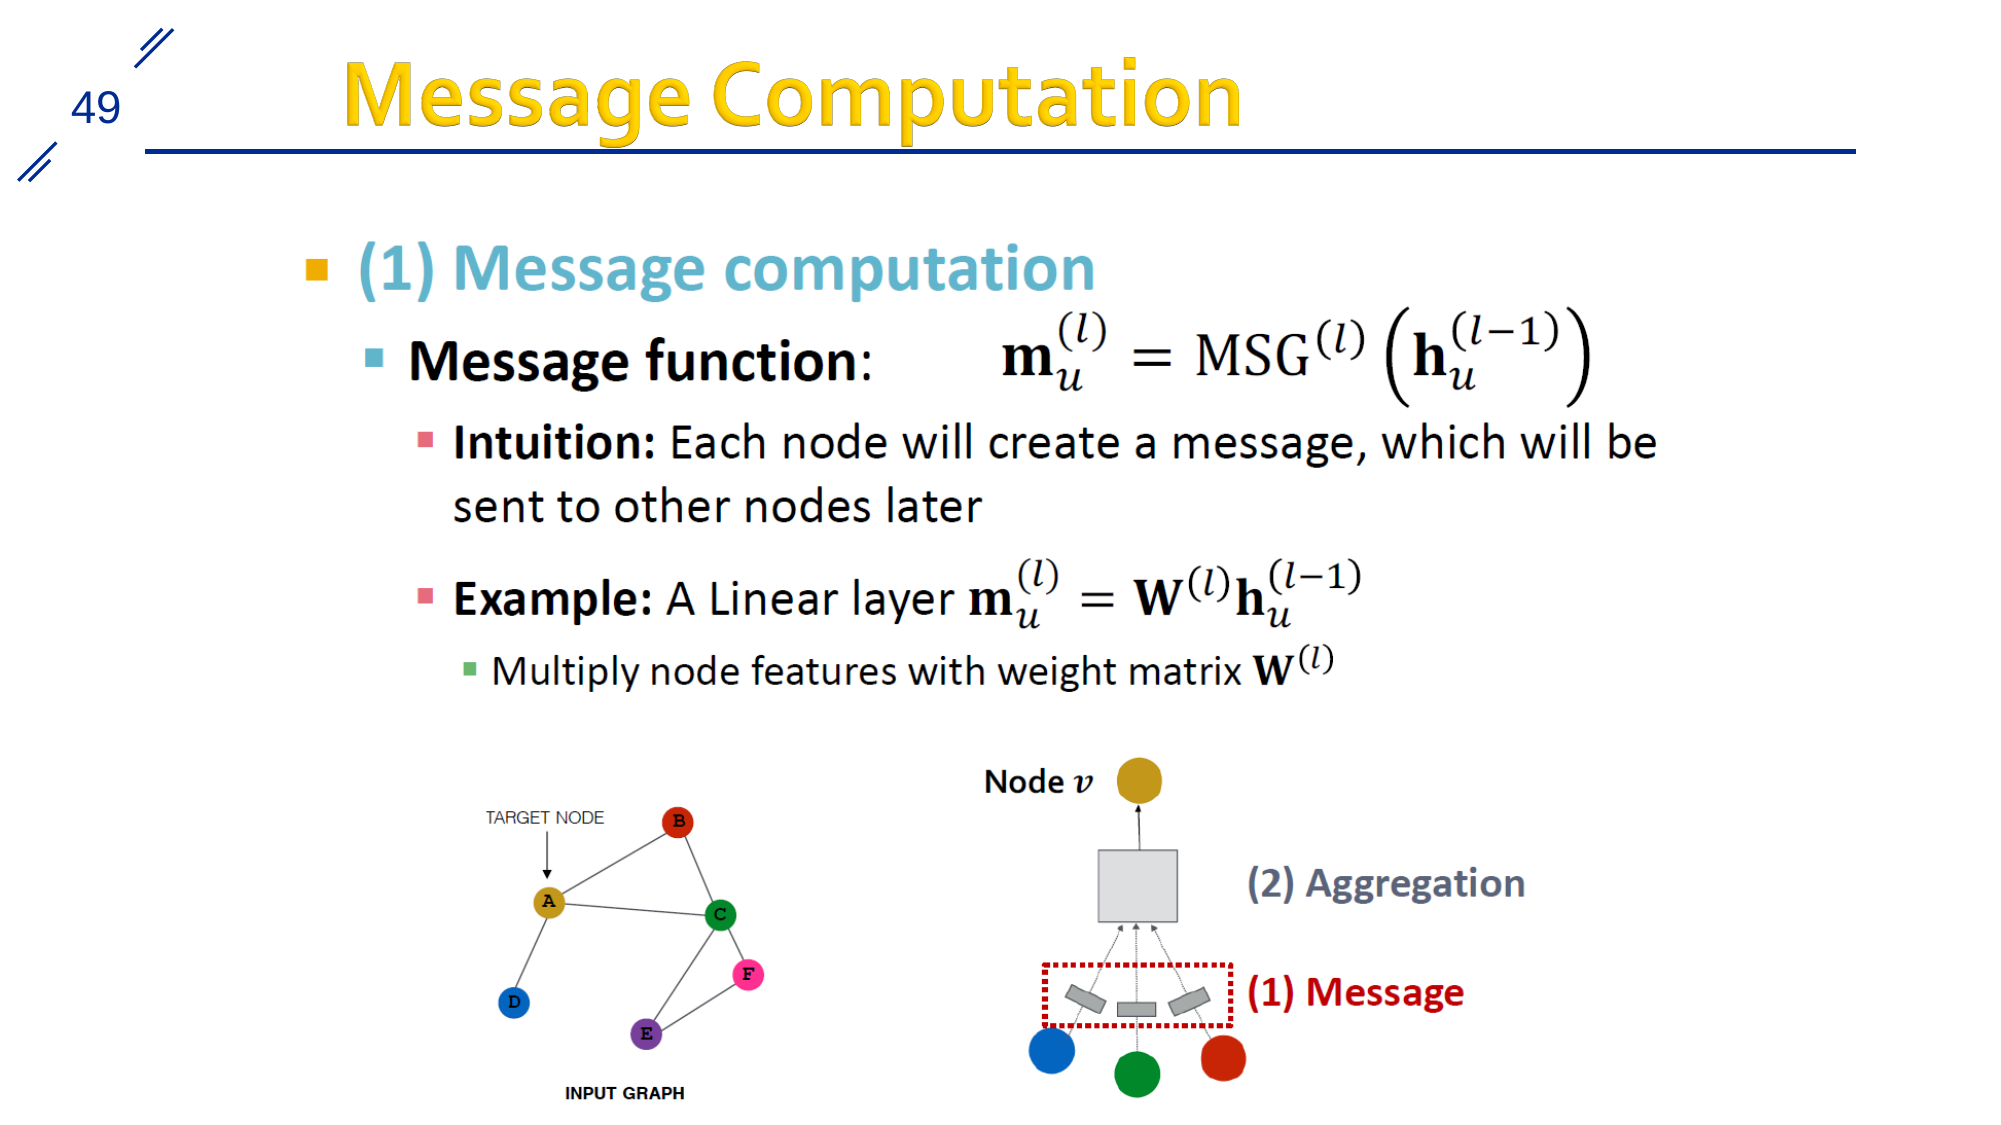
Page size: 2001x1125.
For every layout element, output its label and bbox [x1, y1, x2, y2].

picture [256, 189, 1691, 1125]
picture [345, 56, 1240, 149]
